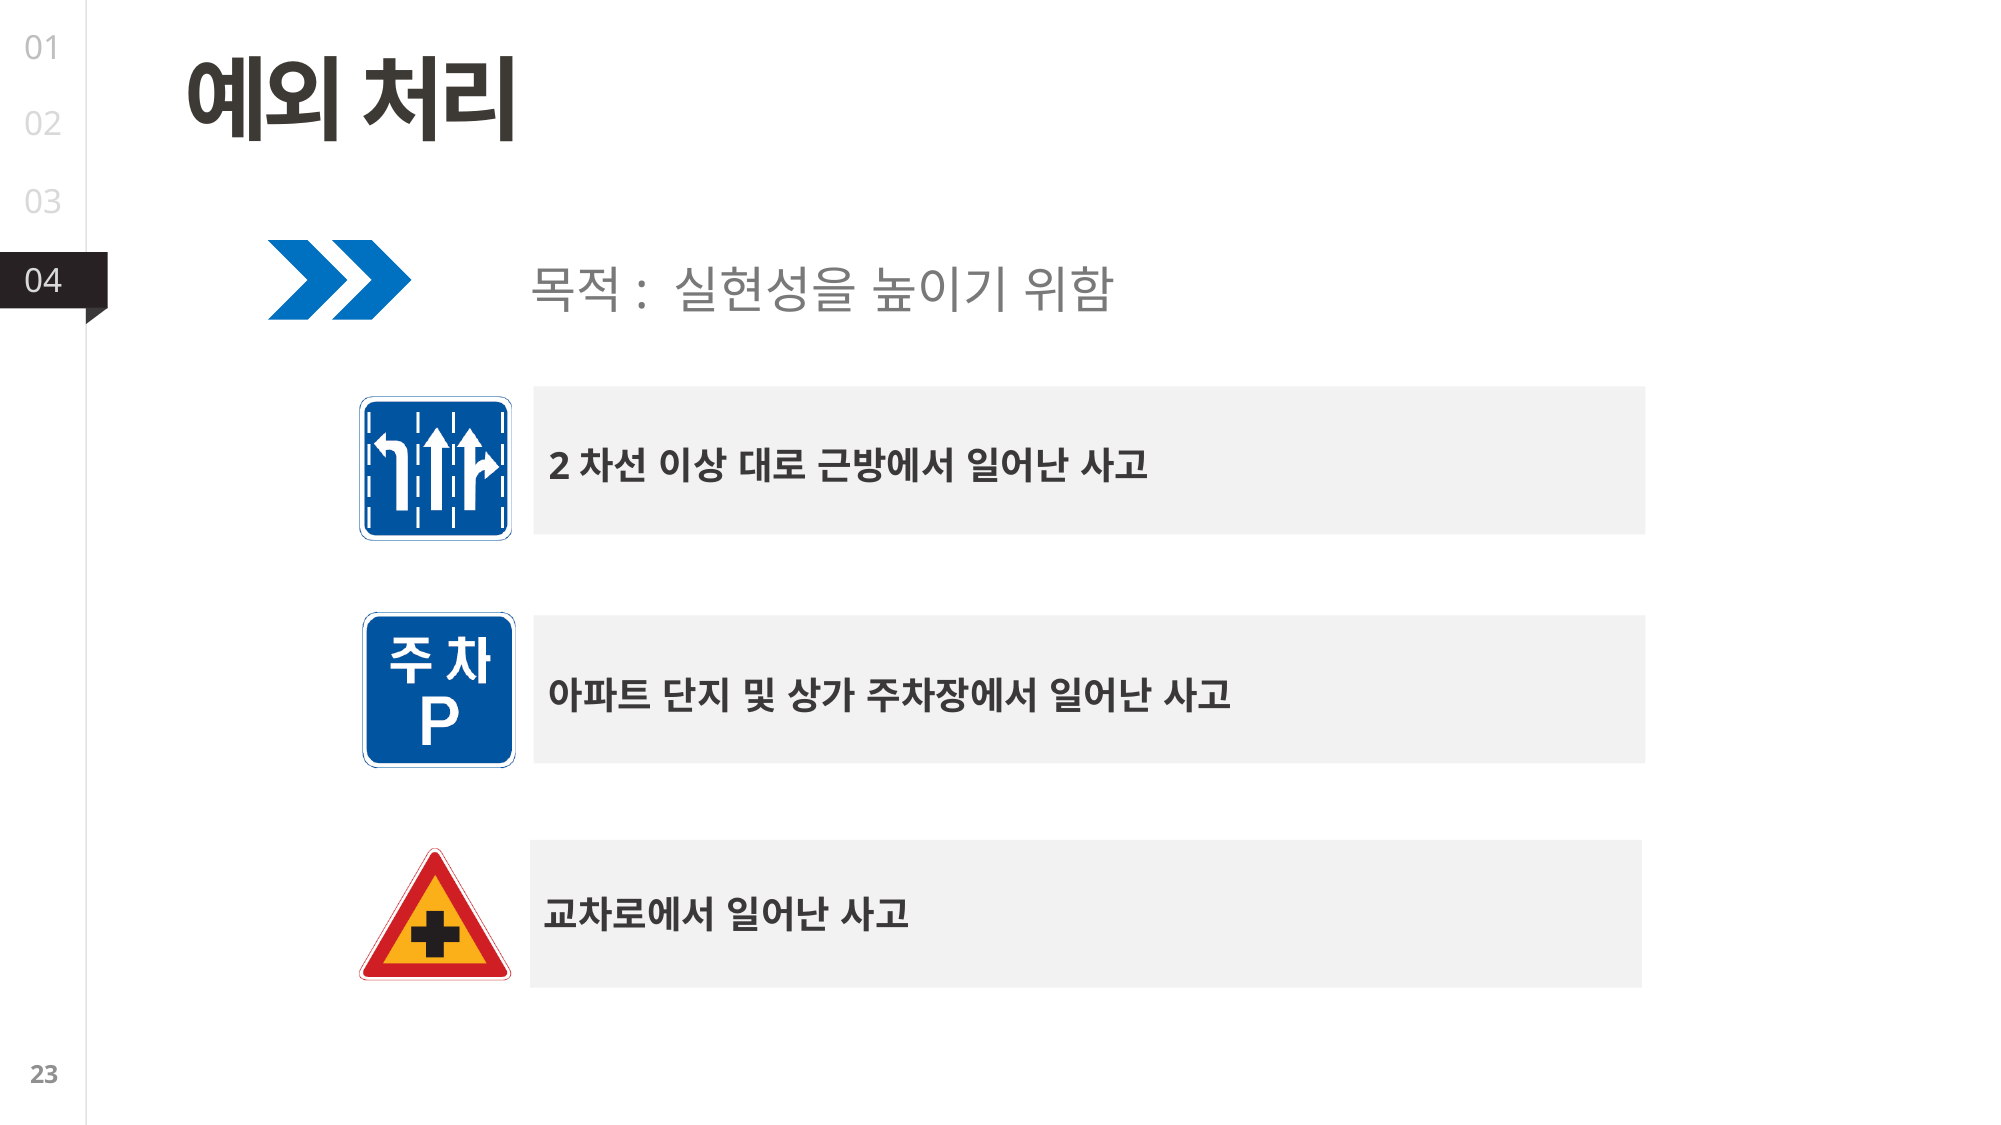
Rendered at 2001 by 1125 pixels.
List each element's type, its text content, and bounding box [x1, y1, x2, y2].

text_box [358, 386, 1646, 988]
text_box 예외 처리 [169, 34, 539, 160]
text_box [265, 239, 349, 321]
text_box [329, 239, 413, 321]
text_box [0, 0, 108, 1125]
text_box 목적: 실현성을 높이기 위함 [515, 220, 1642, 326]
